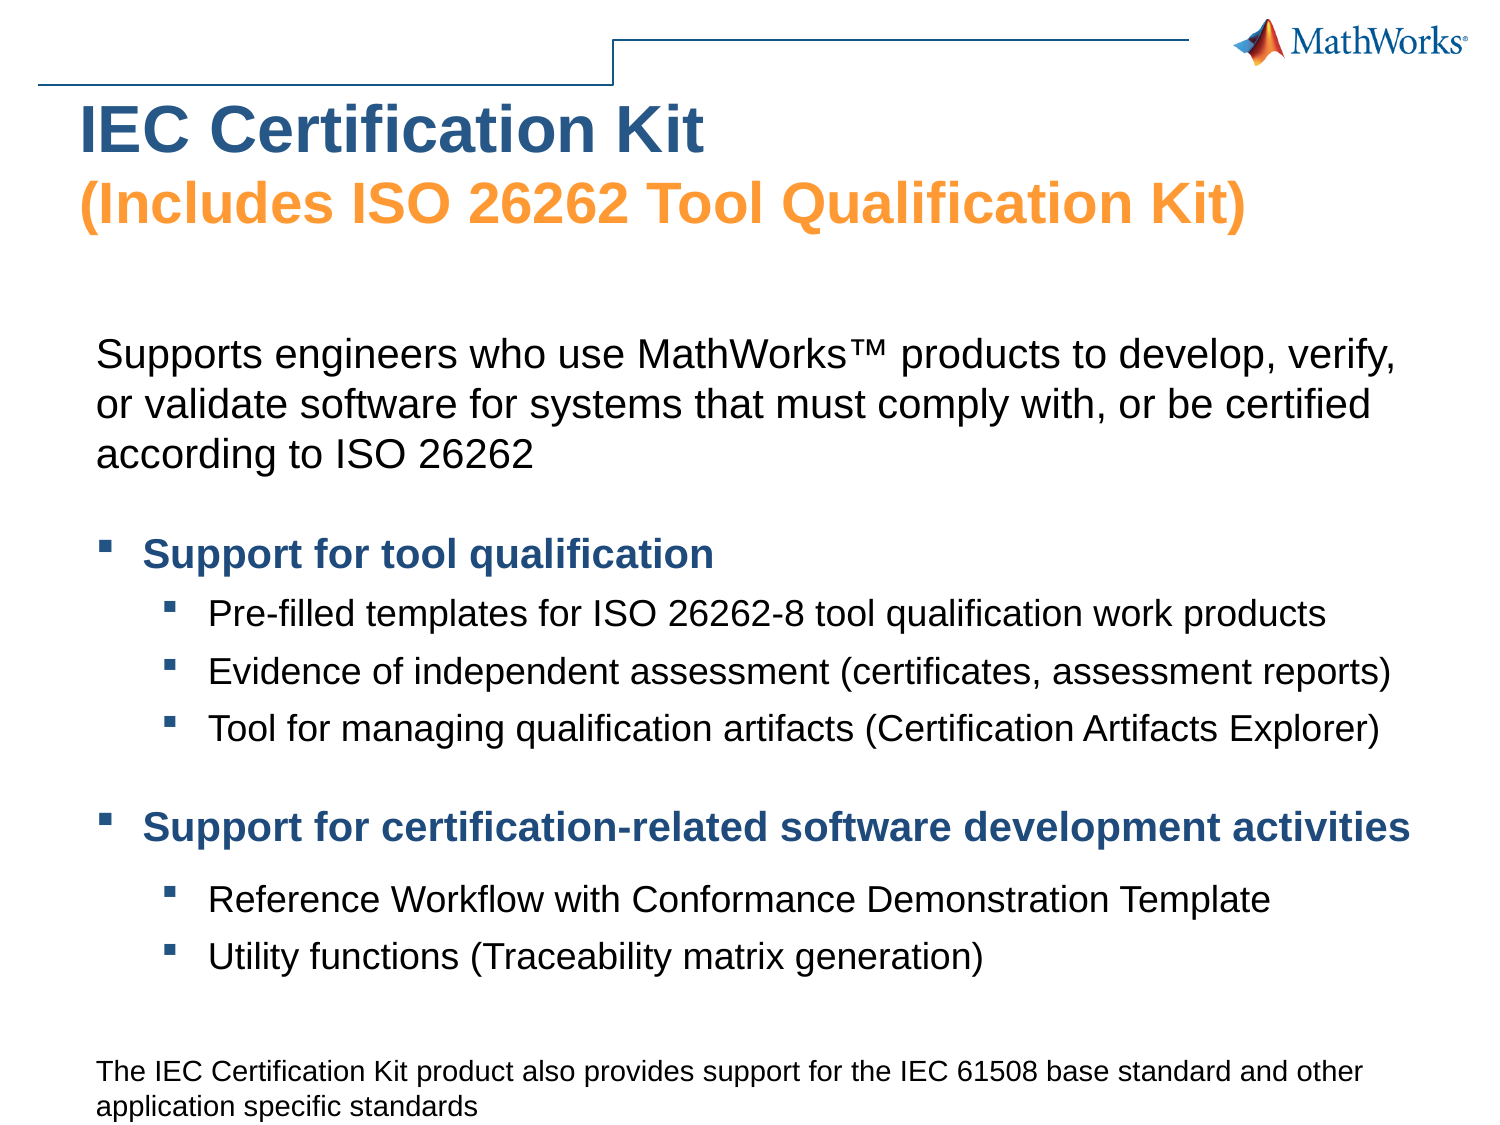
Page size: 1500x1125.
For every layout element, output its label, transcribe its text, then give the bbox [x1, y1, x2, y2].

text_box [0, 1012, 1500, 1125]
text_box IEC Certification Kit (Includes ISO 26262 Tool Qualification Kit) [64, 78, 1449, 174]
picture [1226, 7, 1483, 78]
text_box Supports engineers who use MathWorks™ products to develop, verify, or validate software for systems that must comply with, or be certified according to ISO 26262 Support for tool qualification Pre-filled templates for ISO 26262-8 tool qualification work products Evidence of independent assessment (certificates, assessment reports) Tool for managing qualification artifacts (Certification Artifacts Explorer) Support for certification-related software development activities Reference Workflow with Conformance Demonstration Template Utility functions (Traceability matrix generation) The IEC Certification Kit product also provides support for the IEC 61508 base standard and other application specific standards [81, 319, 1428, 1045]
